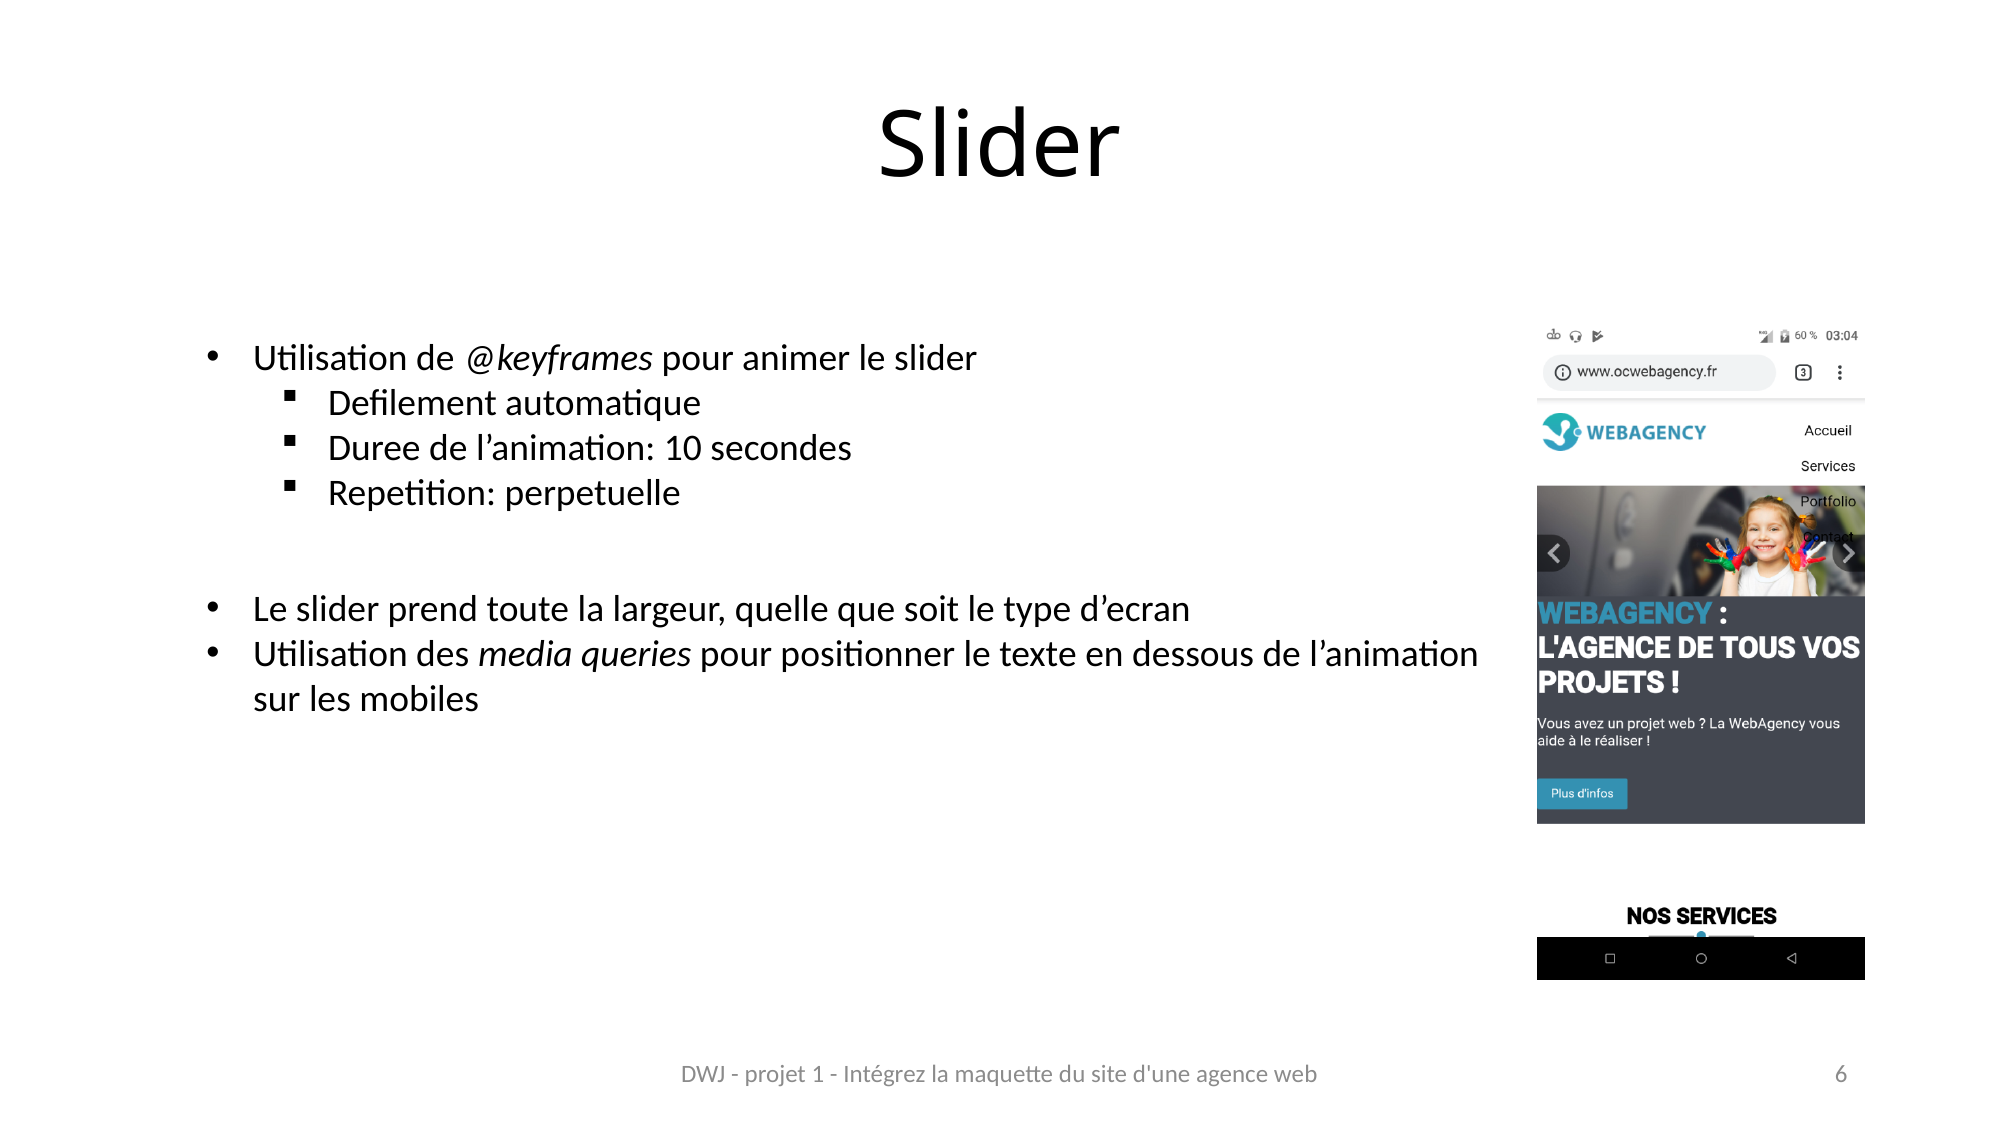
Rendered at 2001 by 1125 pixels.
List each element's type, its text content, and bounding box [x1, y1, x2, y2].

text_box Le slider prend toute la largeur, quelle que soit le type d’ecran Utilisation des media queries pour positionner le texte en dessous de l’animation sur les mobiles [191, 576, 1500, 727]
text_box Utilisation de @keyframes pour animer le slider Defilement automatique Duree de l’animation: 10 secondes Repetition: perpetuelle [191, 325, 1402, 521]
slide_number 6 [1412, 1042, 1863, 1103]
title Slider [137, 59, 1863, 235]
footer DWJ - projet 1 - Intégrez la maquette du site d'une agence web [662, 1042, 1338, 1103]
picture [1537, 325, 1865, 980]
